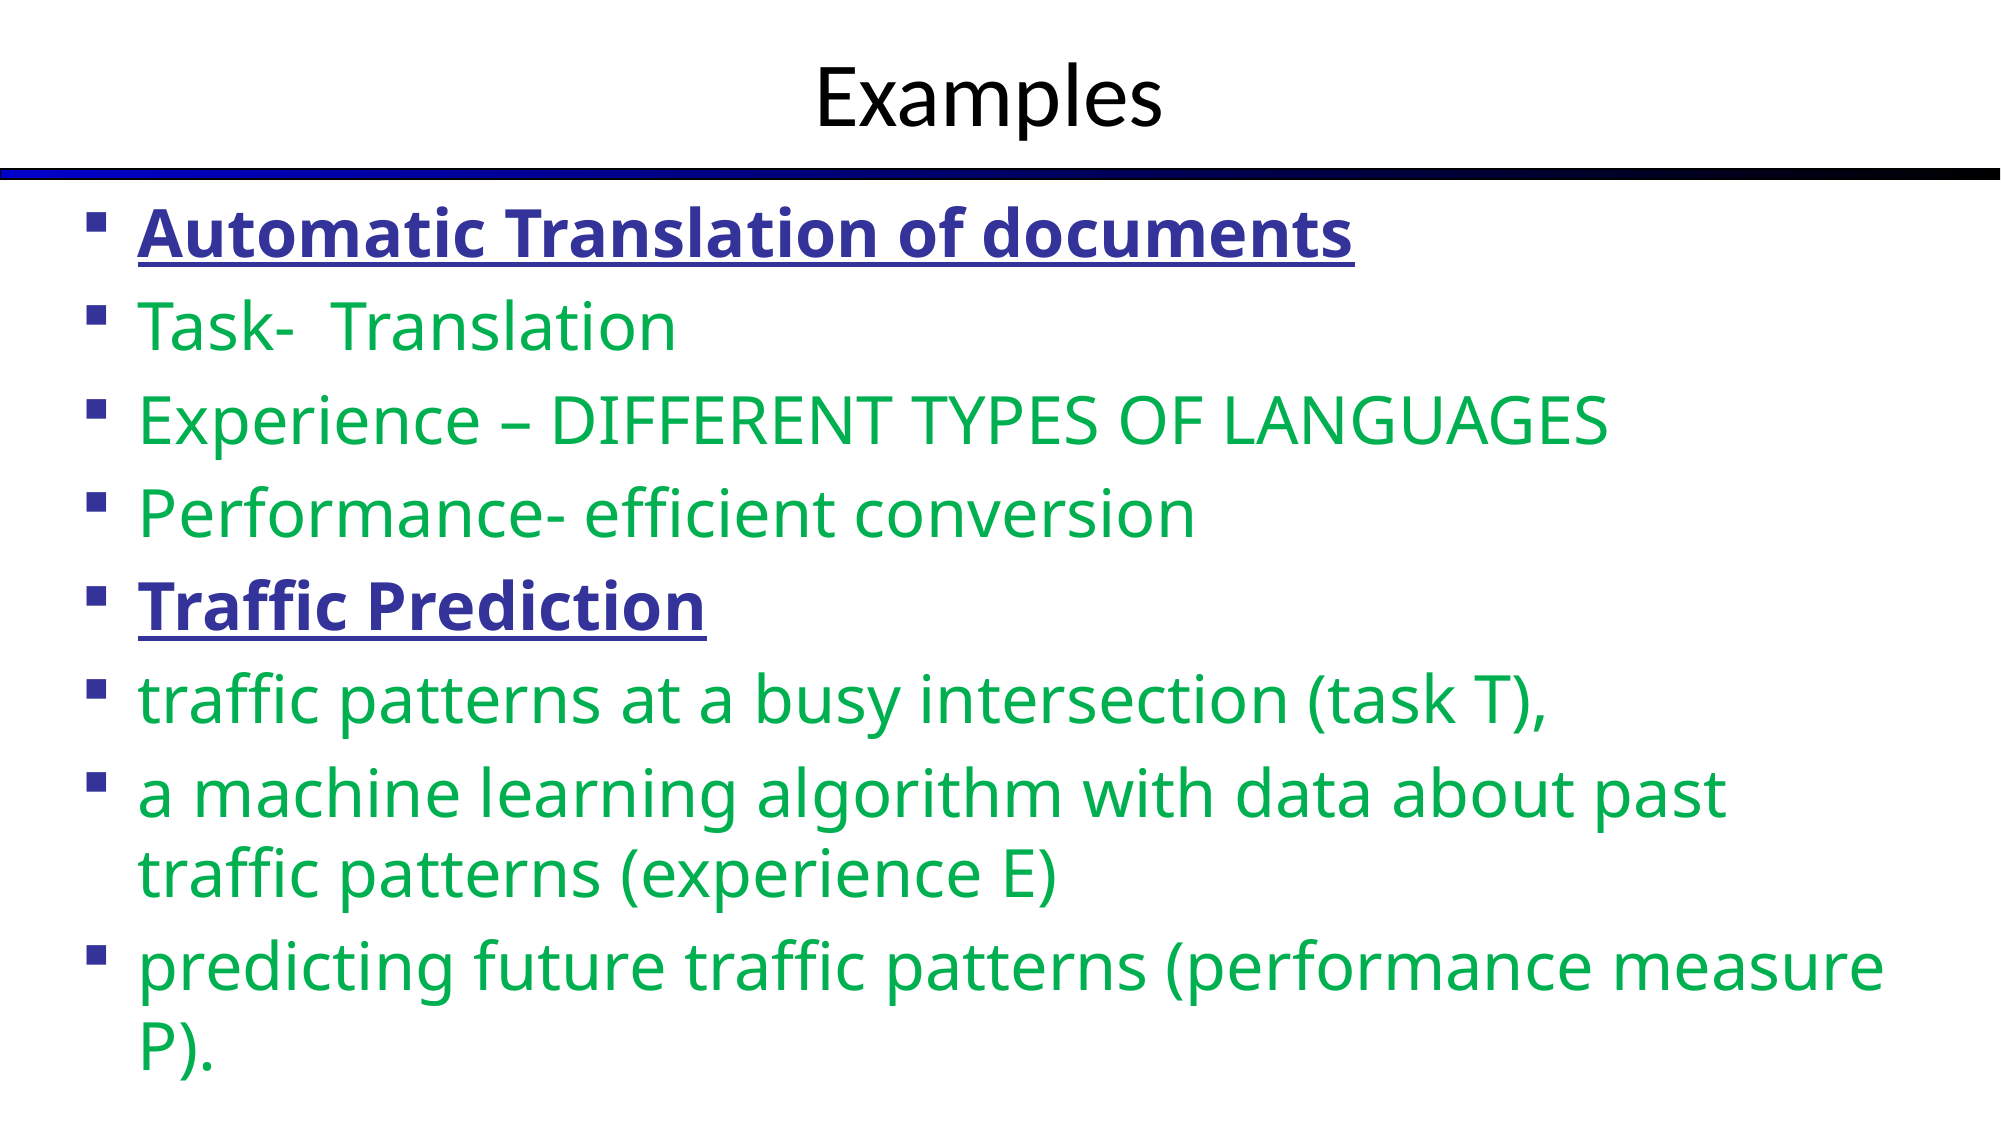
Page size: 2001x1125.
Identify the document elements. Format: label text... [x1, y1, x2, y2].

title Examples [0, 0, 2000, 184]
list Automatic Translation of documents Task- Translation Experience – DIFFERENT TYPES OF LANGUAGES Performance- efficient conversion Traffic Prediction traffic patterns at a busy intersection (task T), a machine learning algorithm with data about past traffic patterns (experience E) predicting future traffic patterns (performance measure P). [66, 183, 1934, 960]
